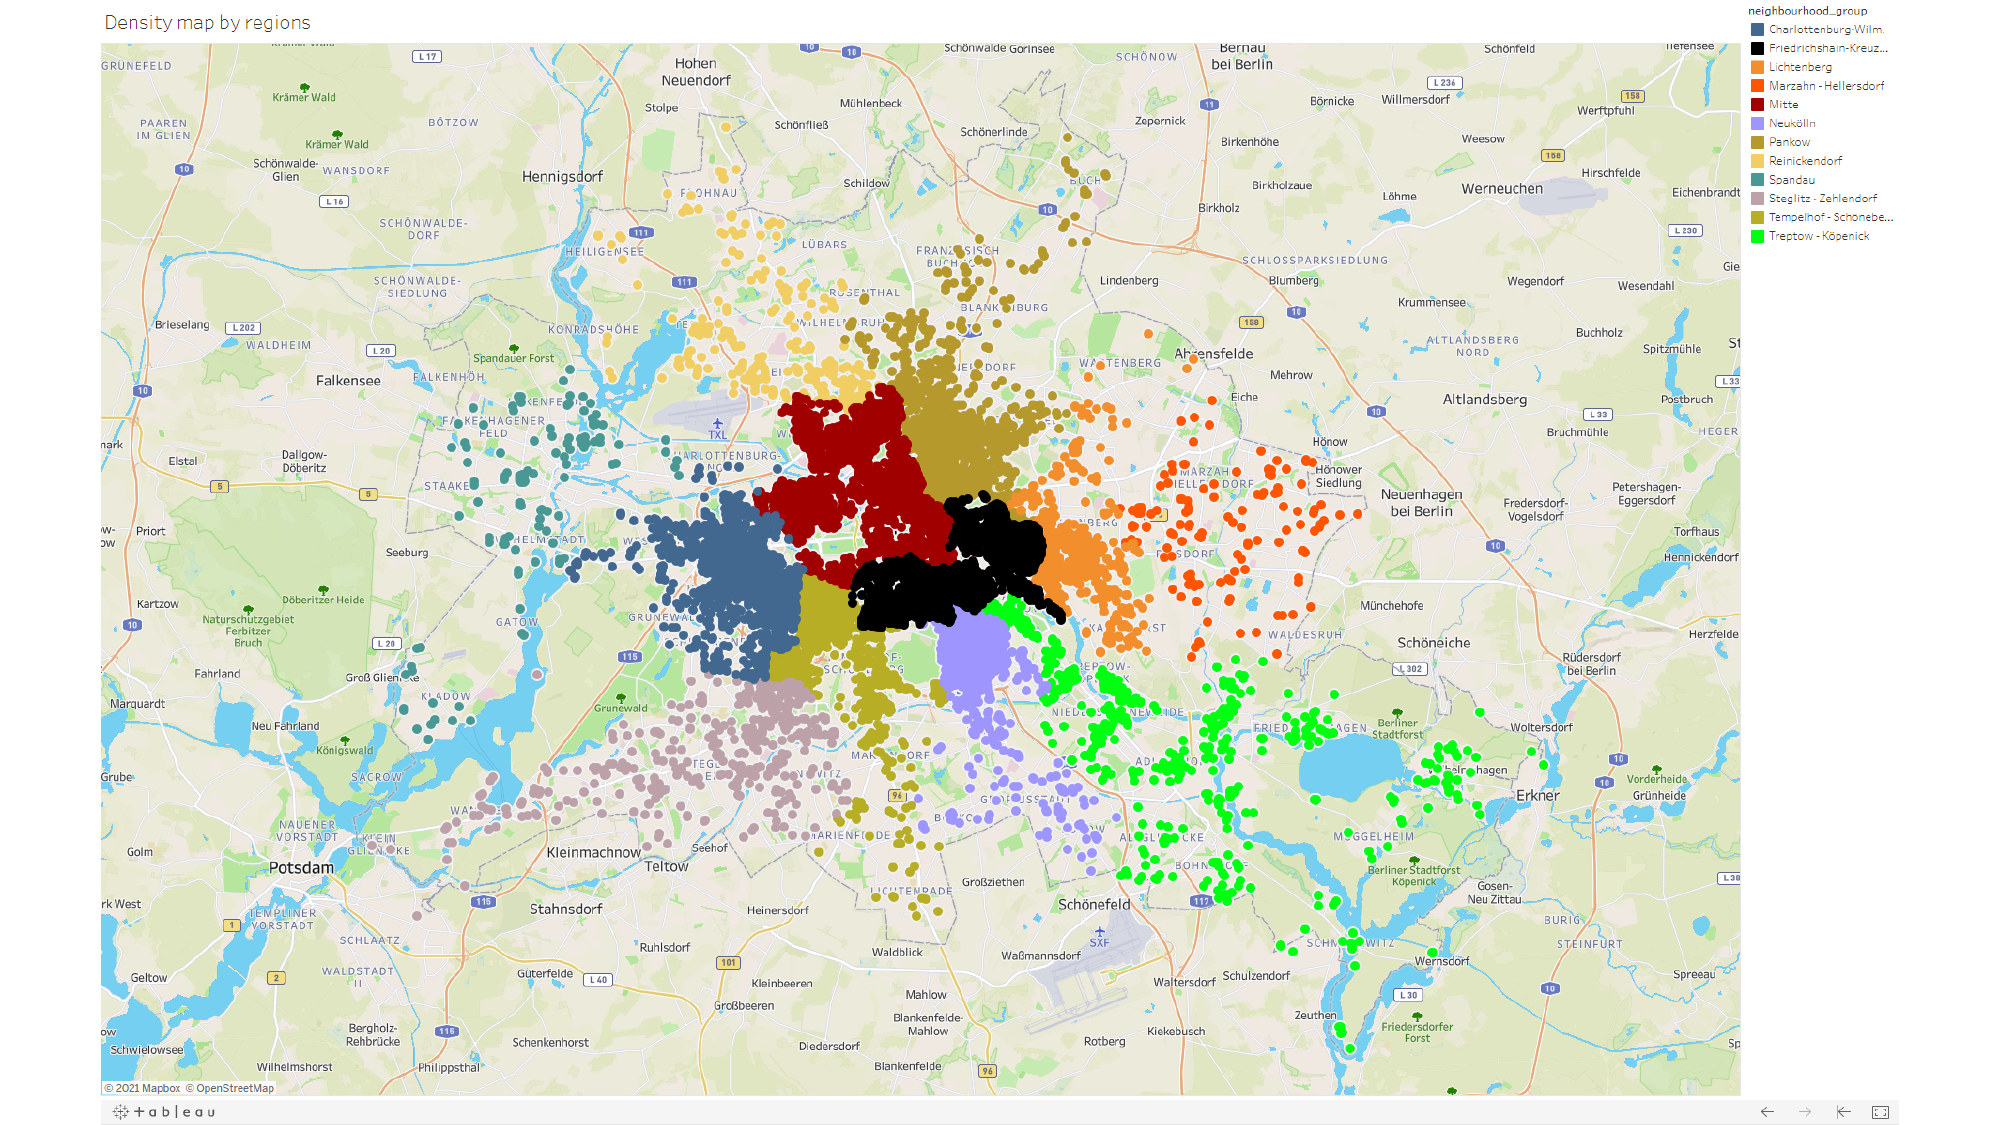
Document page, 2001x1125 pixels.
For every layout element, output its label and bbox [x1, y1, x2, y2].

list [101, 0, 1899, 1125]
